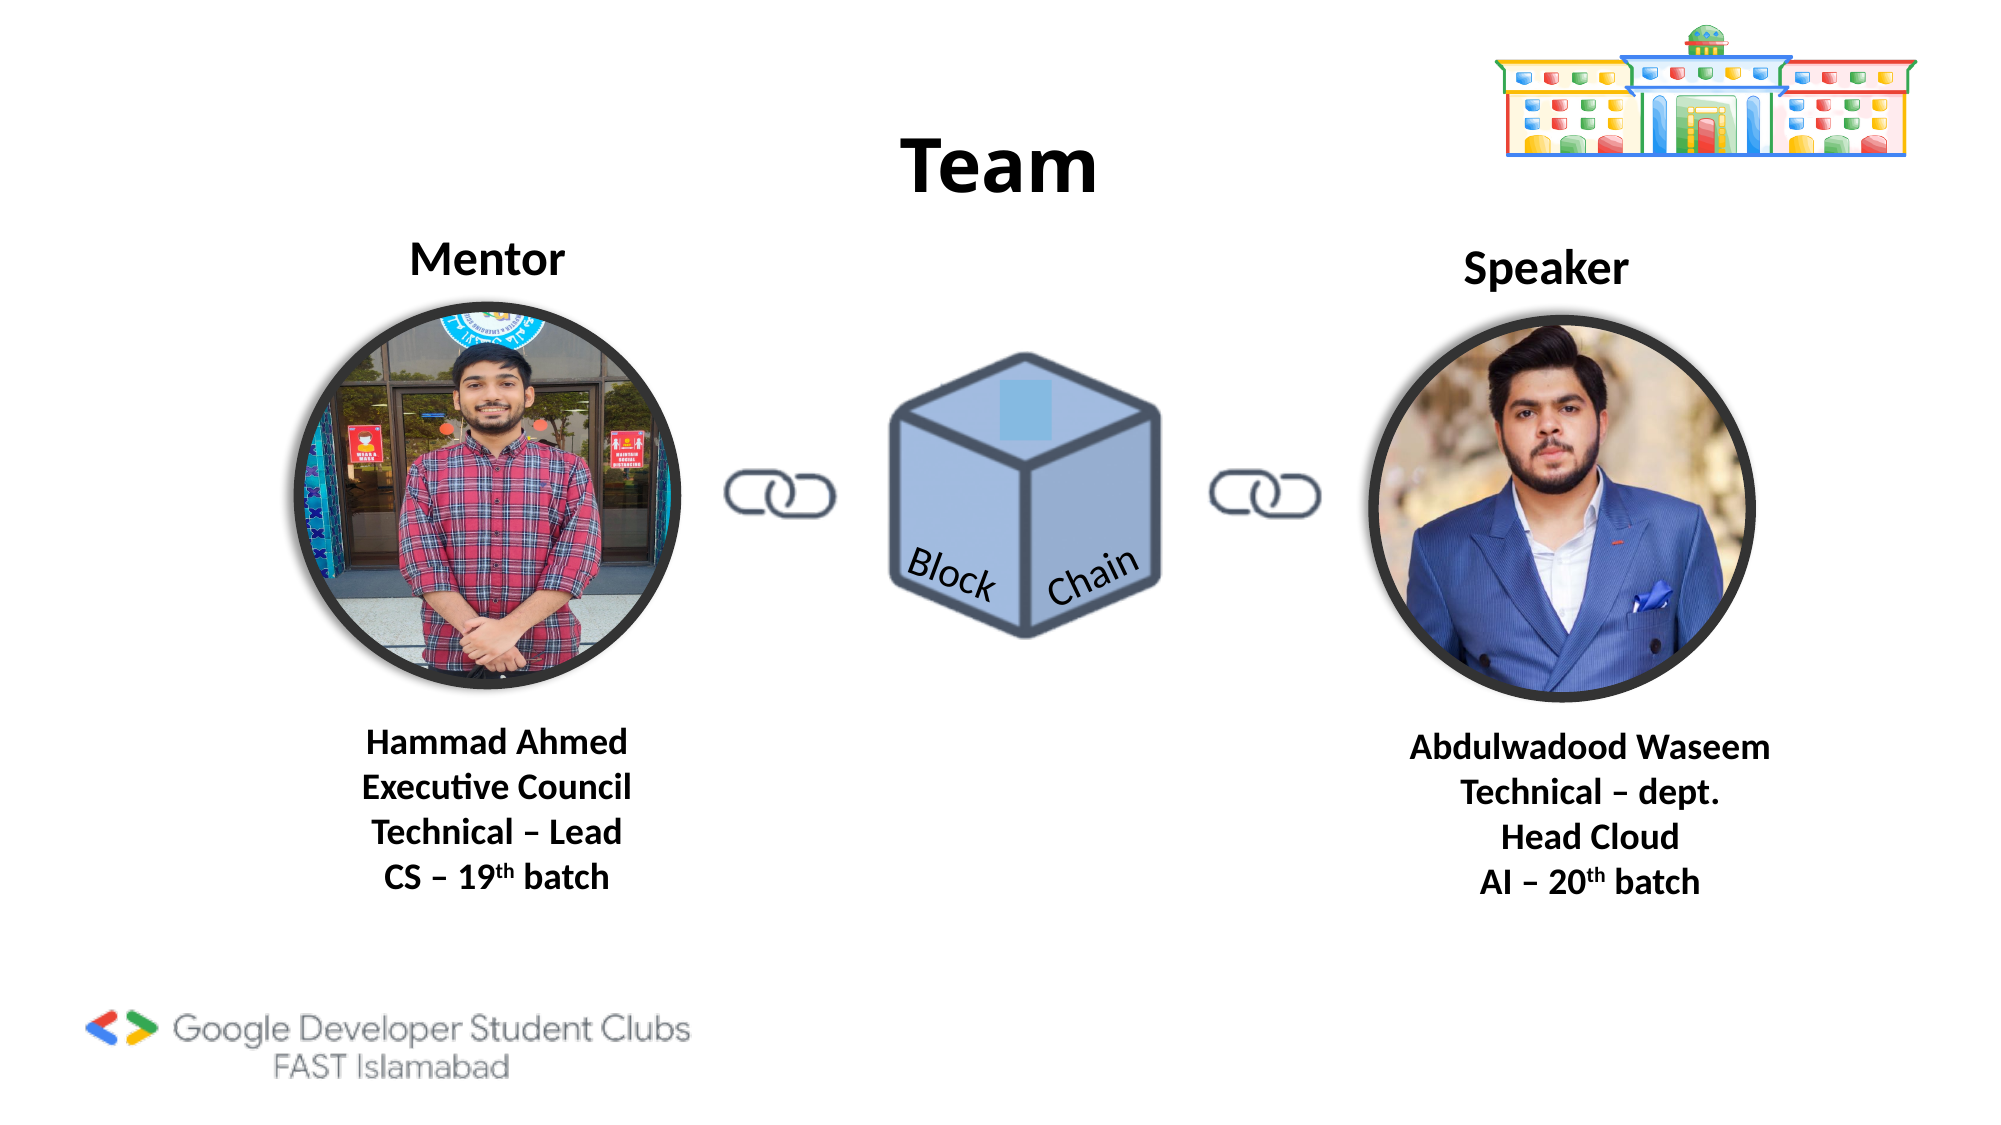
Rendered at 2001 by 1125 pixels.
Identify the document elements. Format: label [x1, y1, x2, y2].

picture [298, 306, 677, 685]
text_box [0, 17, 1924, 1102]
